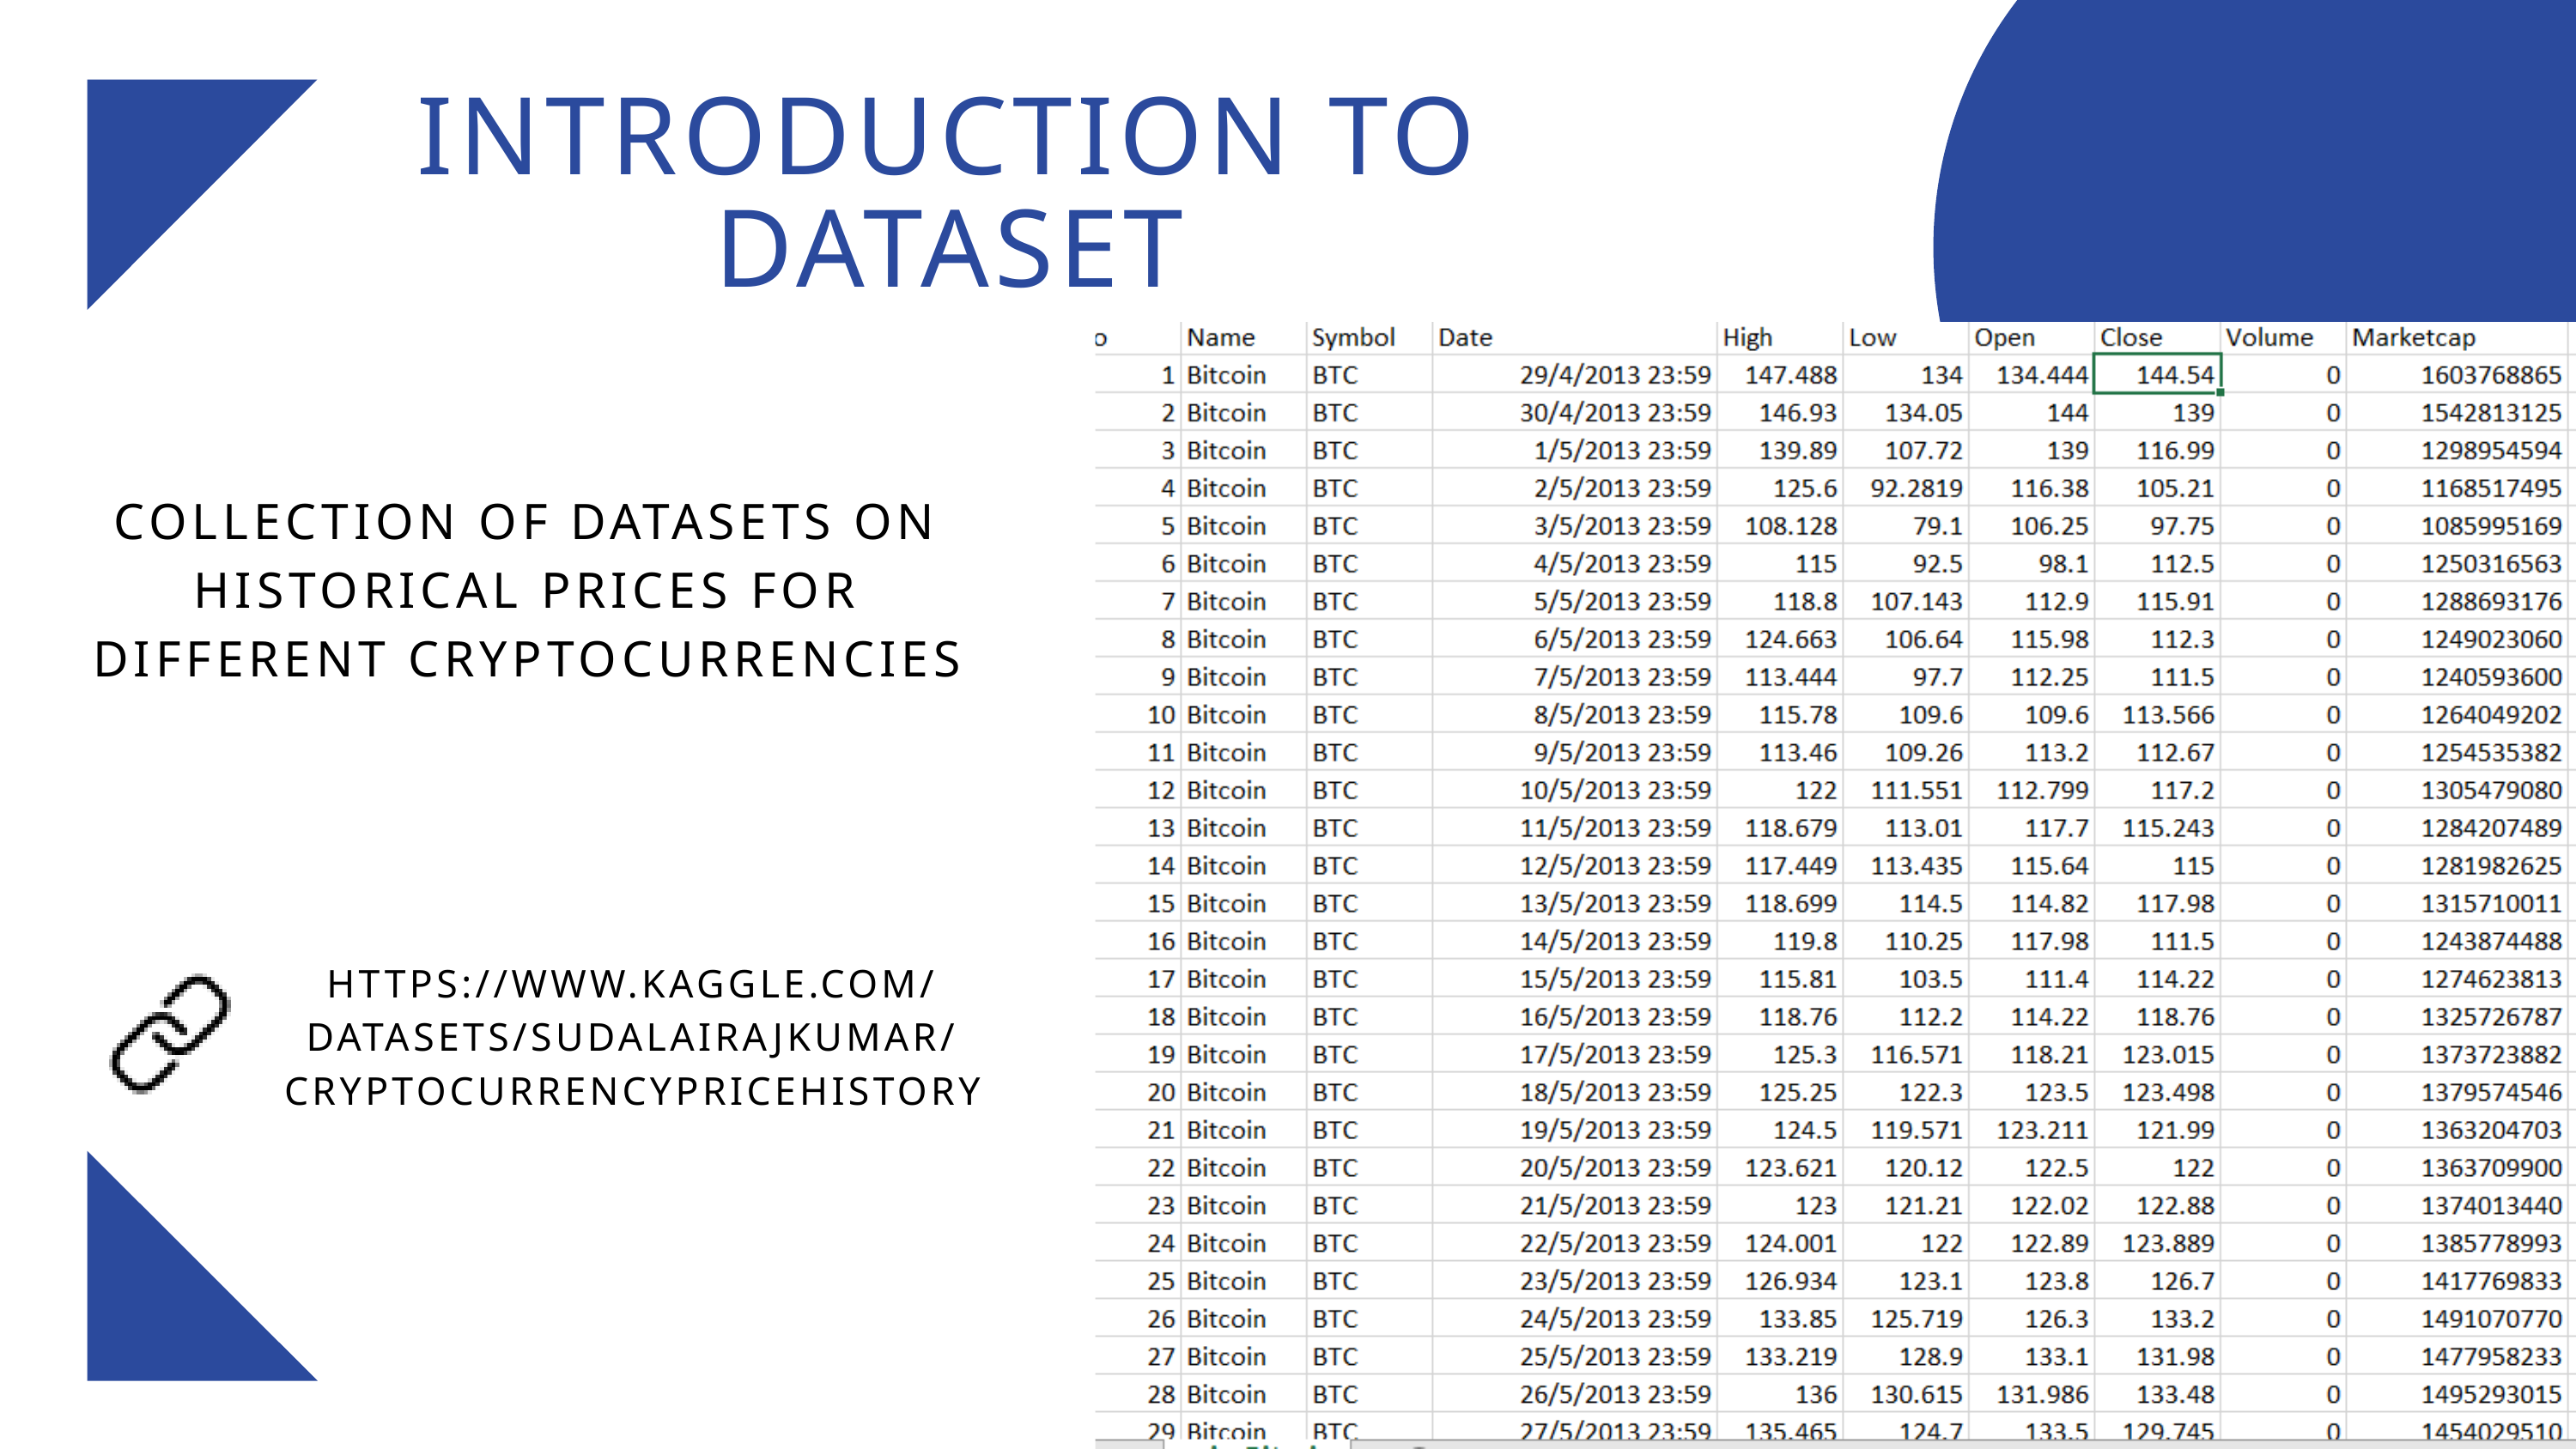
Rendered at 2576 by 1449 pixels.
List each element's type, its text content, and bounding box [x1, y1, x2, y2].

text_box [1931, 0, 2576, 321]
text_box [87, 1150, 319, 1381]
text_box INTRODUCTION TO DATASET [373, 82, 1526, 309]
text_box HTTPS://WWW.KAGGLE.COM/DATASETS/SUDALAIRAJKUMAR/CRYPTOCURRENCYPRICEHISTORY [261, 951, 1004, 1113]
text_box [87, 79, 318, 311]
picture [1095, 321, 2576, 1449]
picture [109, 973, 231, 1094]
text_box COLLECTION OF DATASETS ON HISTORICAL PRICES FOR DIFFERENT CRYPTOCURRENCIES [51, 480, 1004, 687]
